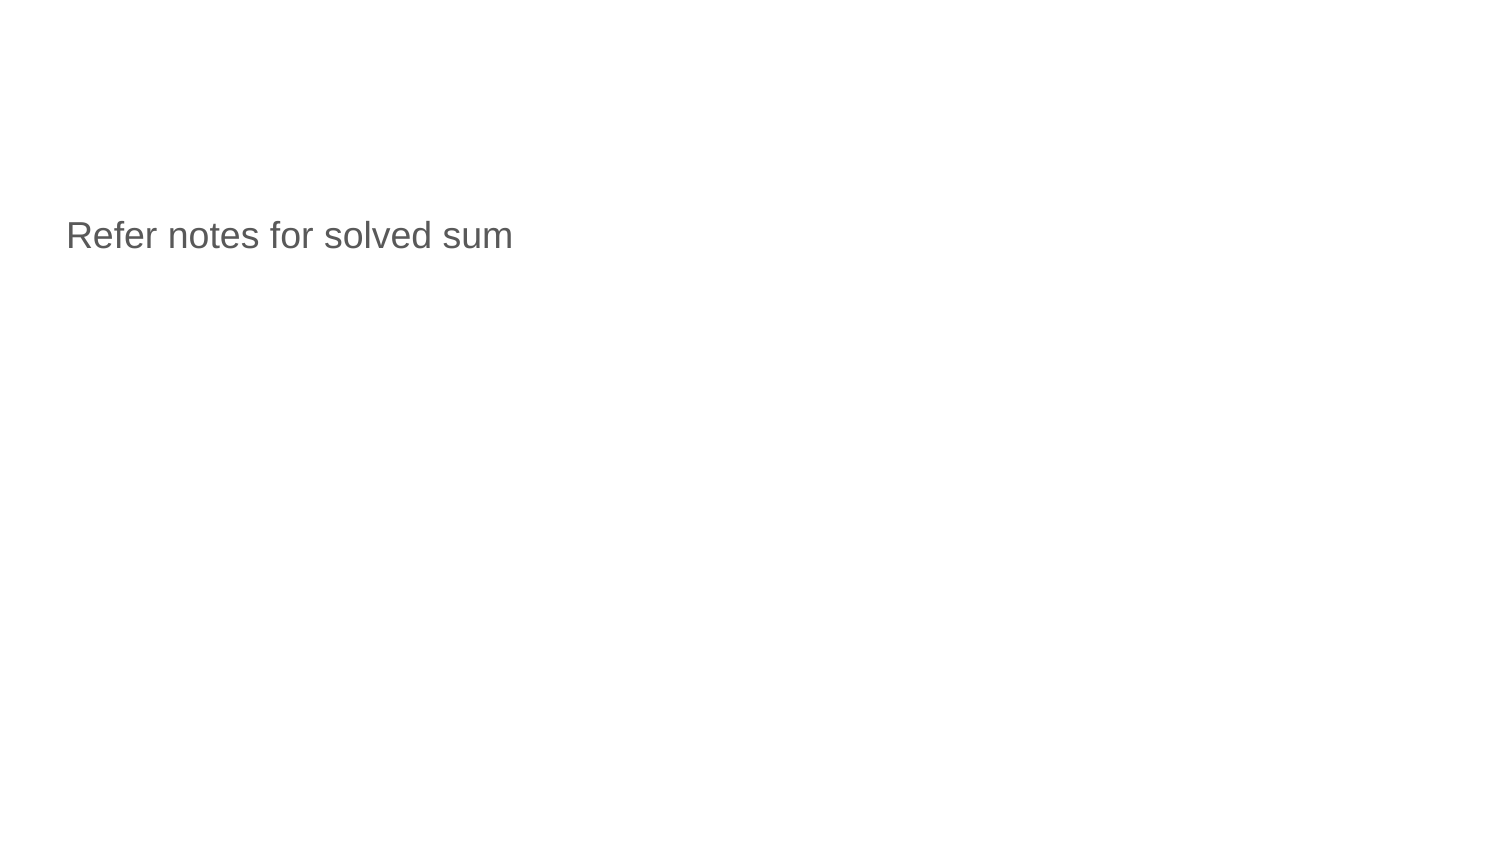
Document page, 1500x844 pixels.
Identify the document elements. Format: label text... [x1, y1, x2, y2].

list Refer notes for solved sum [51, 189, 1449, 750]
